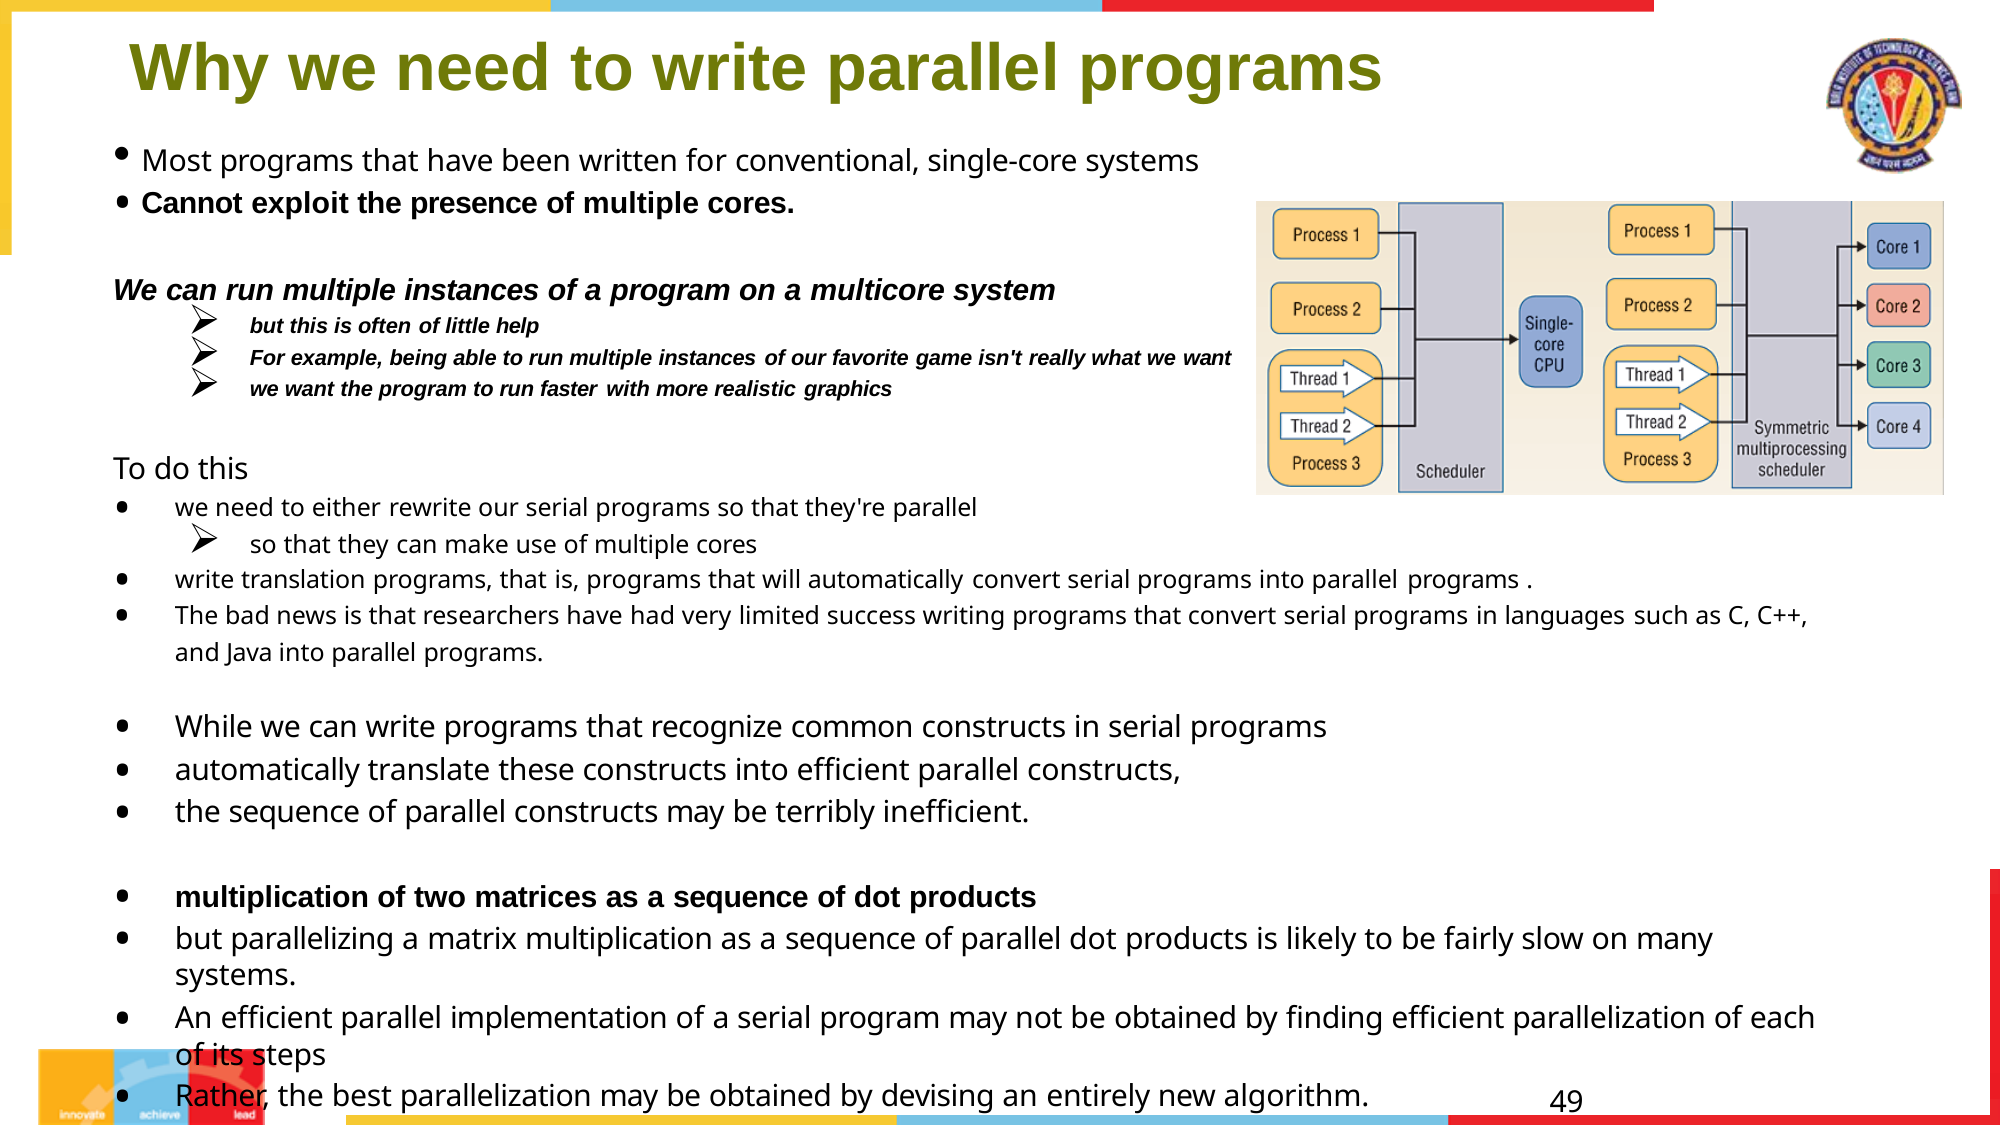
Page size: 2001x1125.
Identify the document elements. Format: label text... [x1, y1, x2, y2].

picture [1826, 38, 1962, 174]
slide_number 49 [1543, 1088, 1592, 1125]
picture [1592, 869, 2000, 1125]
picture [346, 1115, 1543, 1125]
picture [0, 0, 1654, 255]
picture [38, 1049, 265, 1125]
title Why we need to write parallel programs [127, 21, 1386, 139]
text_box Most programs that have been written for conventional, single-core systems Cannot exploit the presence of multiple cores. We can run multiple instances of a program on a multicore system but this is often of little help For example, being able to run multiple instances of our favorite game isn't really what we want we want the program to run faster with more realistic graphics To do this we need to either rewrite our serial programs so that they're parallel so that they can make use of multiple cores write translation programs, that is, programs that will automatically convert serial programs into parallel programs . The bad news is that researchers have had very limited success writing programs that convert serial programs in languages such as C, C++, and Java into parallel programs. While we can write programs that recognize common constructs in serial programs automatically translate these constructs into efficient parallel constructs, the sequence of parallel constructs may be terribly inefficient. multiplication of two matrices as a sequence of dot products but parallelizing a matrix multiplication as a sequence of parallel dot products is likely to be fairly slow on many systems. An efficient parallel implementation of a serial program may not be obtained by finding efficient parallelization of each of its steps Rather, the best parallelization may be obtained by devising an entirely new algorithm. [111, 139, 1834, 1113]
picture [1256, 201, 1944, 496]
